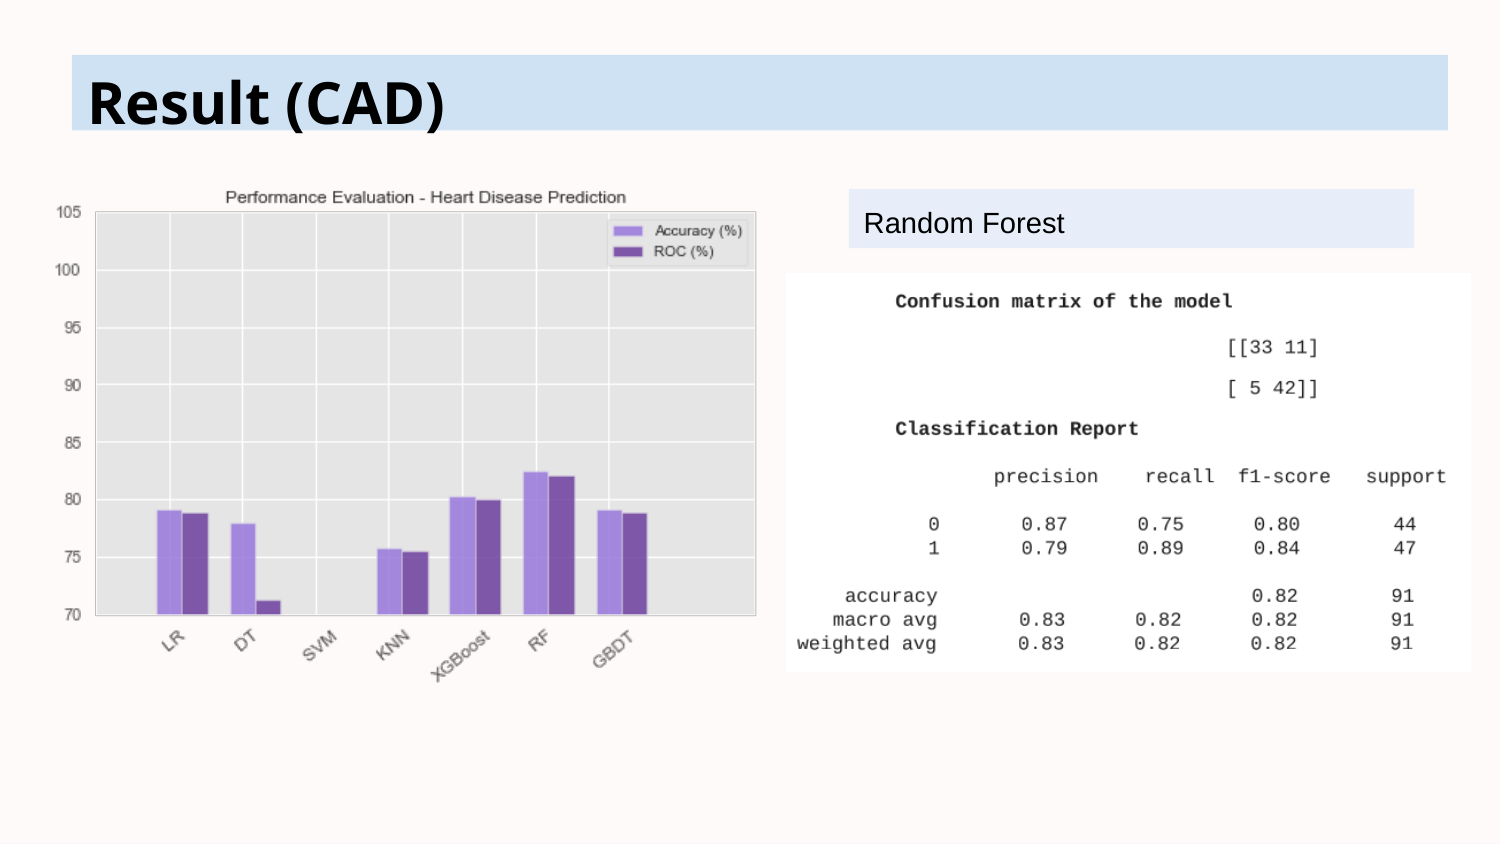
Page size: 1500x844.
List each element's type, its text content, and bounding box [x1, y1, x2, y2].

picture [43, 181, 765, 696]
text_box [43, 148, 1013, 838]
text_box Random Forest [848, 188, 1415, 249]
picture [786, 272, 1472, 672]
text_box Result (CAD) [71, 54, 1448, 131]
